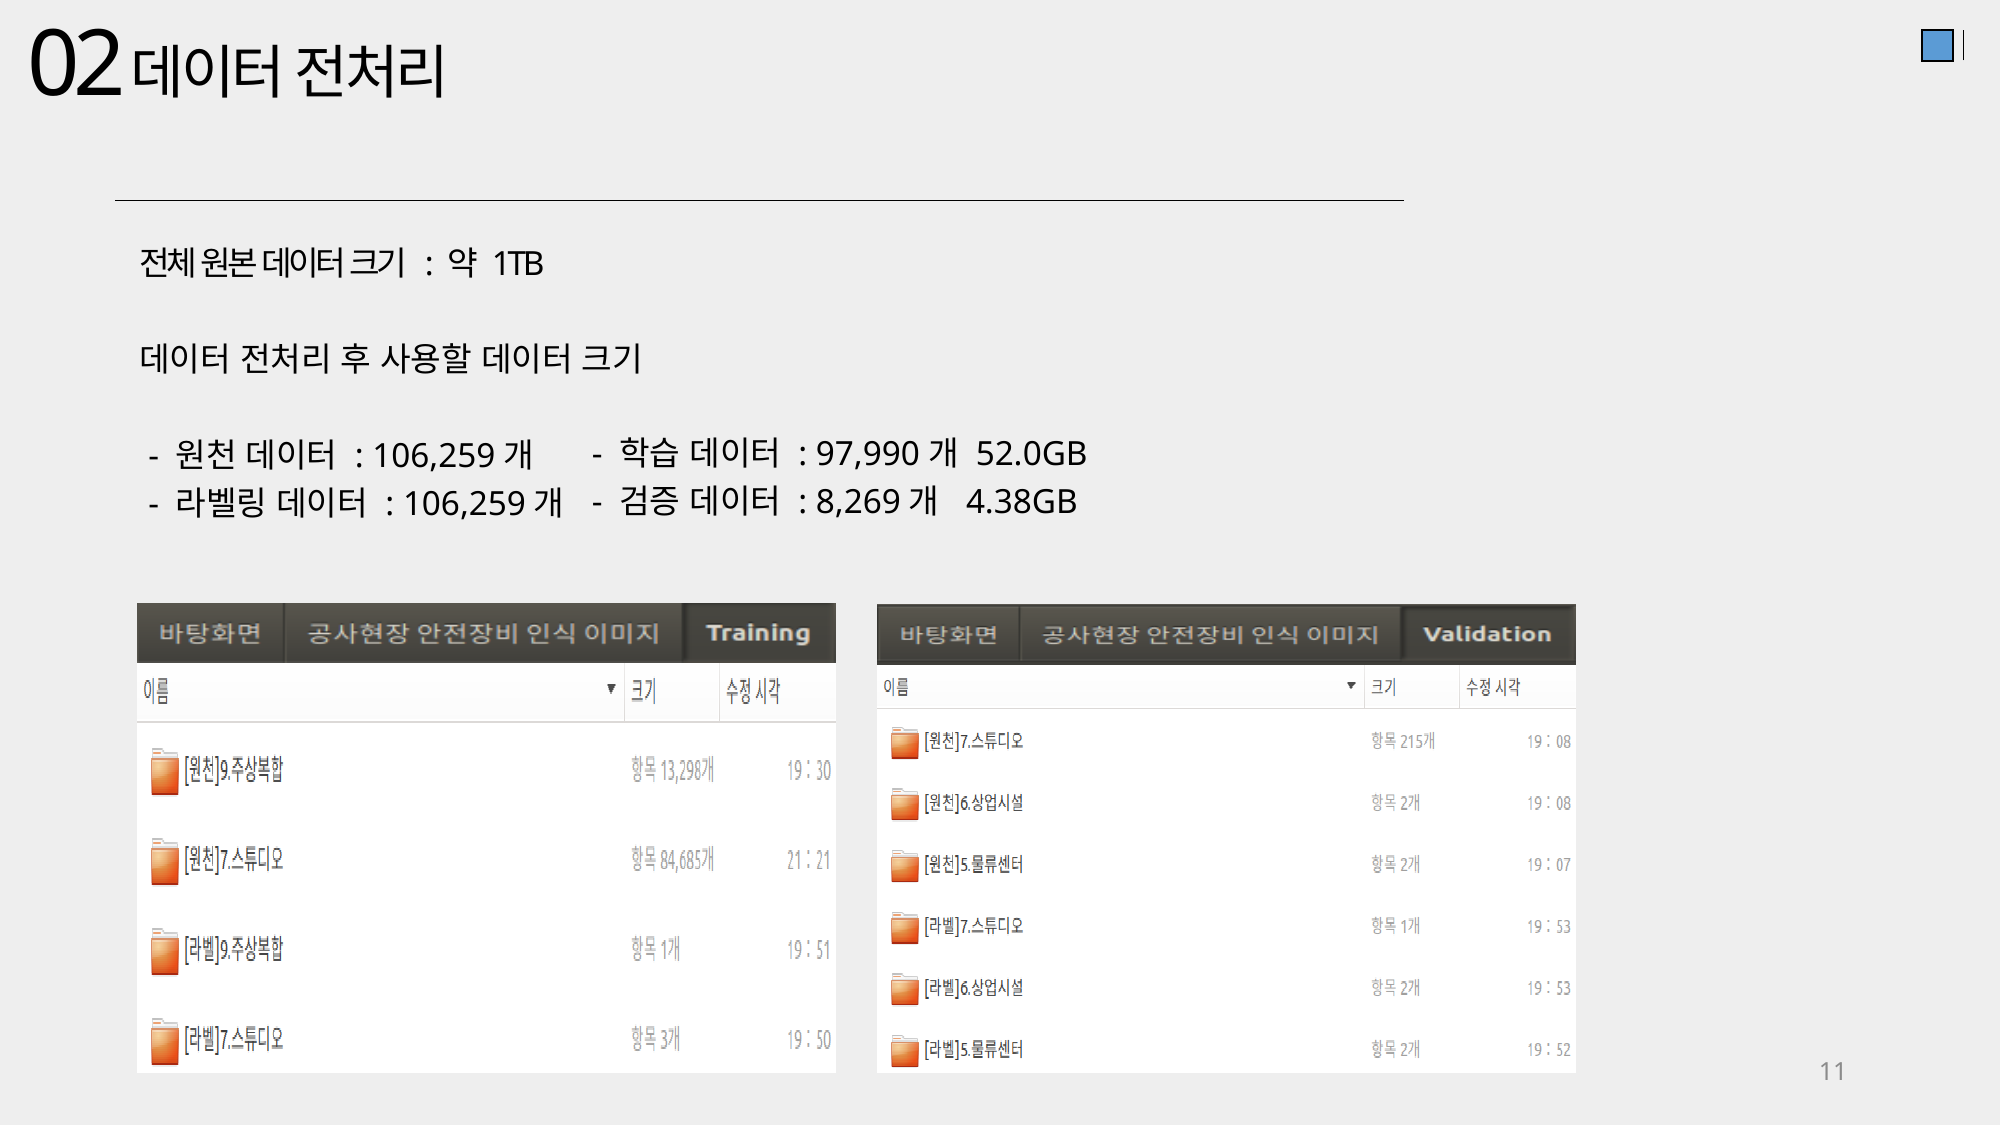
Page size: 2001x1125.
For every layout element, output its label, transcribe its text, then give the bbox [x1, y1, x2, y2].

picture [137, 603, 836, 1073]
text_box 전체 원본 데이터 크기 : 약 1TB 데이터 전처리 후 사용할 데이터 크기 - 원천 데이터 : 106,259개 - 라벨링 데이터 : 106,259개 [114, 226, 723, 577]
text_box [12, 0, 552, 139]
slide_number 11 [1412, 1042, 1863, 1103]
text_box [1921, 30, 1964, 62]
text_box - 학습 데이터 : 97,990개 52.0GB - 검증 데이터 : 8,269개 4.38GB [557, 416, 1576, 528]
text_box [877, 604, 1576, 1073]
